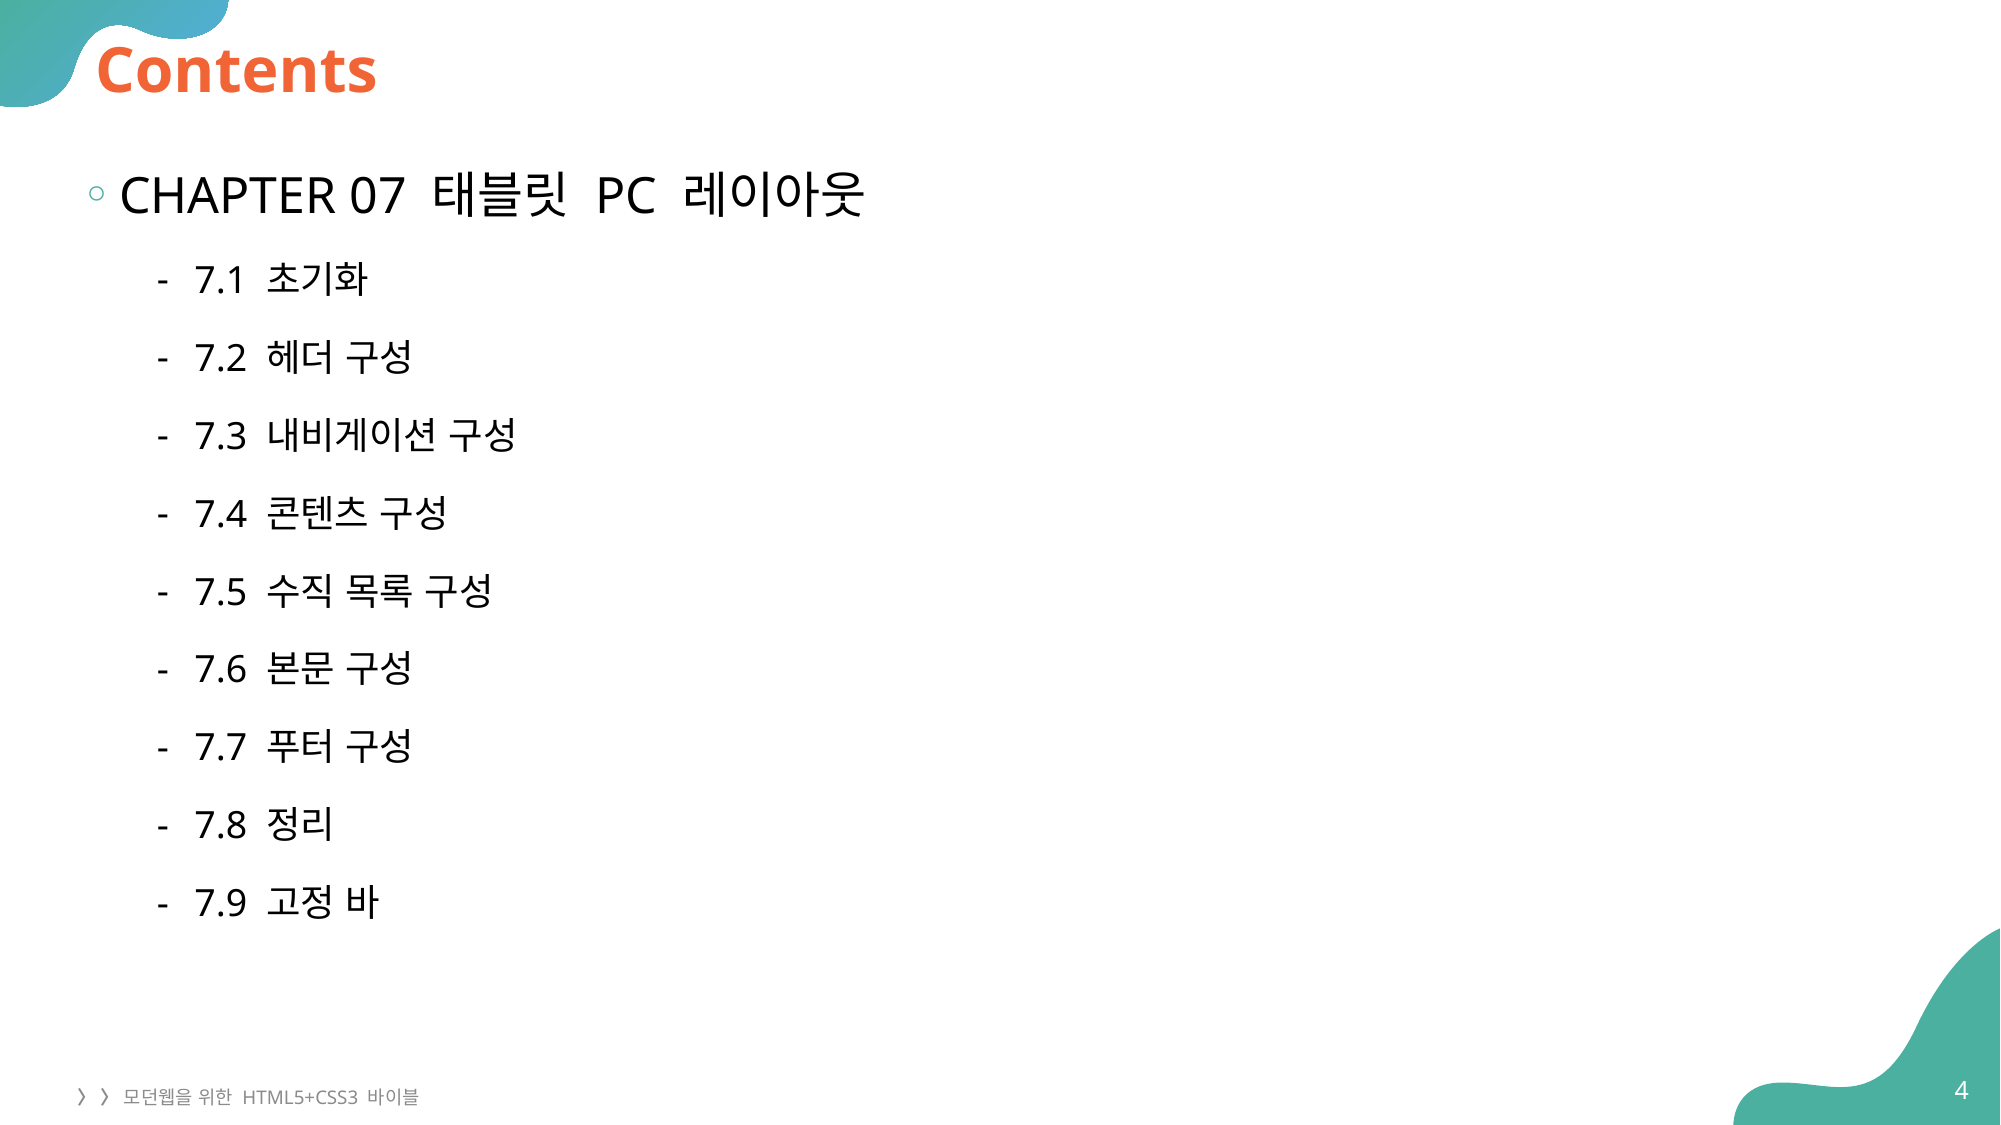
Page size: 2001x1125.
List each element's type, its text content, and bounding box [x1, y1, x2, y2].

title Contents [79, 17, 1931, 128]
footer 〉 〉 모던웹을 위한 HTML5+CSS3 바이블 [63, 1085, 738, 1109]
slide_number 4 [1917, 1061, 1984, 1122]
list CHAPTER 07 태블릿 PC 레이아웃 7.1 초기화 7.2 헤더 구성 7.3 내비게이션 구성 7.4 콘텐츠 구성 7.5 수직 목록 구성 7.6 본문 구성 7.7 푸터 구성 7.8 정리 7.9 고정 바 [66, 125, 1918, 992]
text_box [127, 312, 1970, 1104]
